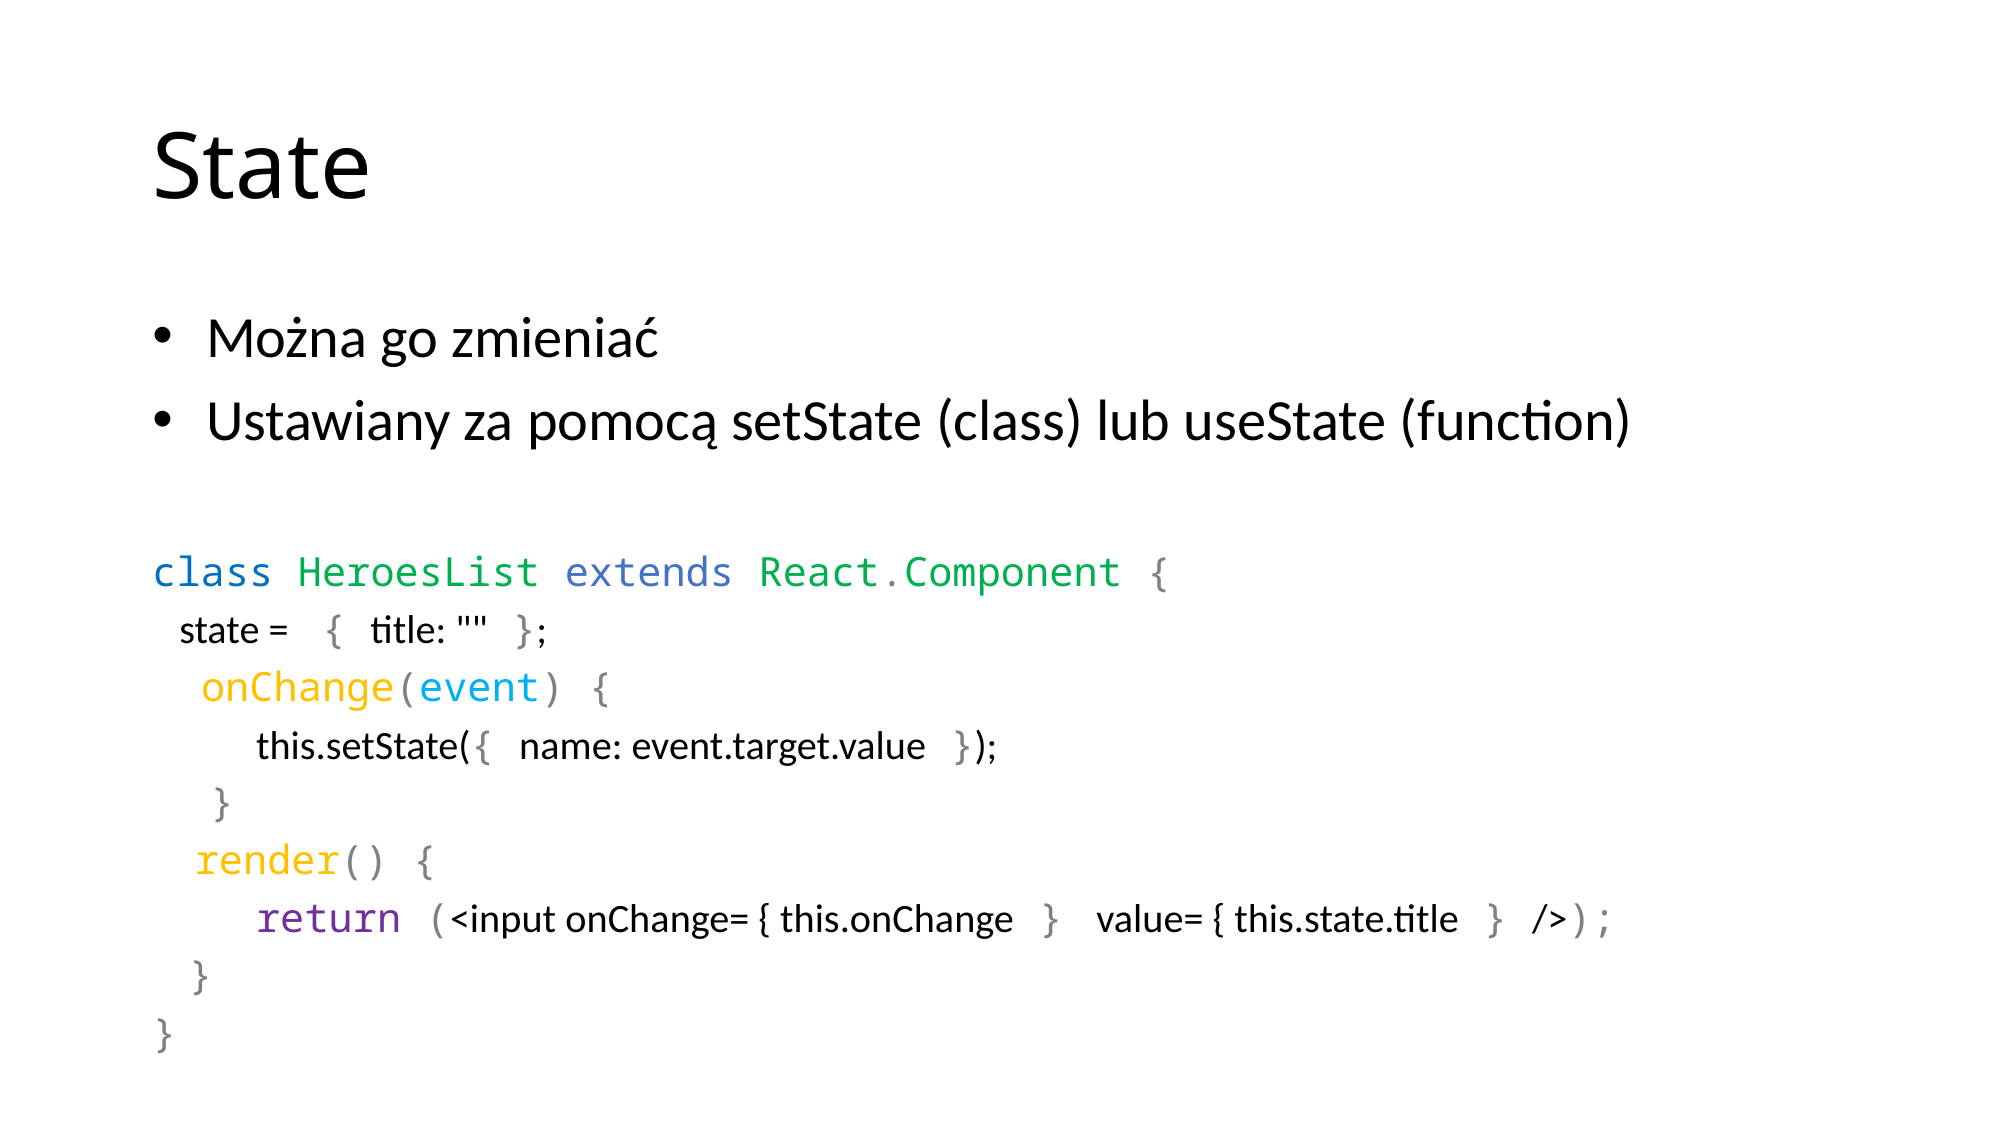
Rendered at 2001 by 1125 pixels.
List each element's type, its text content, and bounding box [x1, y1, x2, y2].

list Można go zmieniać Ustawiany za pomocą setState (class) lub useState (function) [137, 299, 1863, 543]
title State [137, 59, 1863, 278]
list class HeroesList extends React.Component { state = { title: "" }; onChange(event) { this.setState({ name: event.target.value }); } render() { return (<input onChange= { this.onChange } value= { this.state.title } />); } } [137, 543, 1863, 1066]
